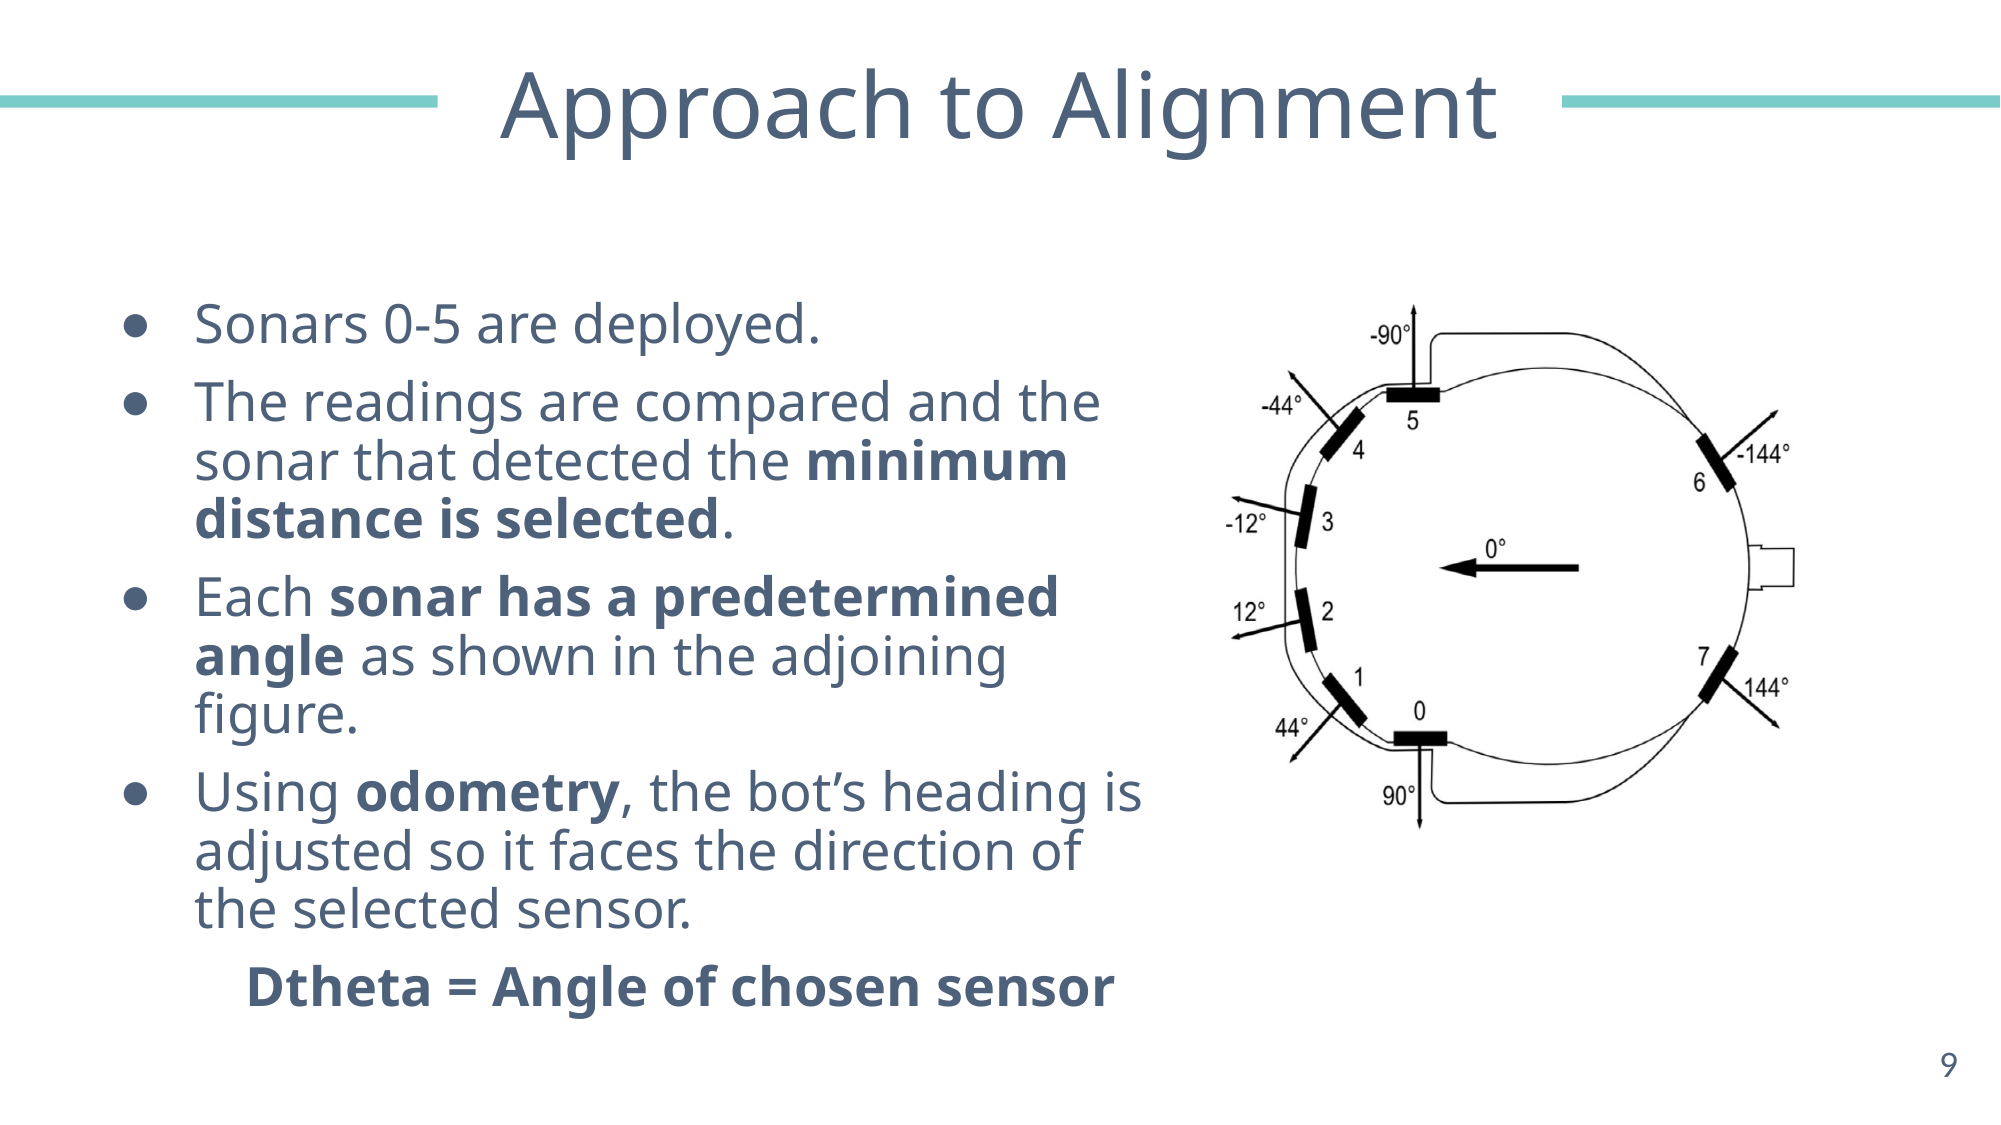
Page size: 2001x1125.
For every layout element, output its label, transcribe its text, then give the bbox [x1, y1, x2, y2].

picture [1180, 293, 1842, 832]
list Sonars 0-5 are deployed. The readings are compared and the sonar that detected the minimum distance is selected. Each sonar has a predetermined angle as shown in the adjoining figure. Using odometry, the bot’s heading is adjusted so it faces the direction of the selected sensor. Dtheta = Angle of chosen sensor [99, 277, 1181, 971]
text_box [1561, 94, 2000, 109]
slide_number 9 [1853, 1019, 1974, 1106]
text_box [0, 94, 439, 109]
title Approach to Alignment [68, 38, 1932, 165]
